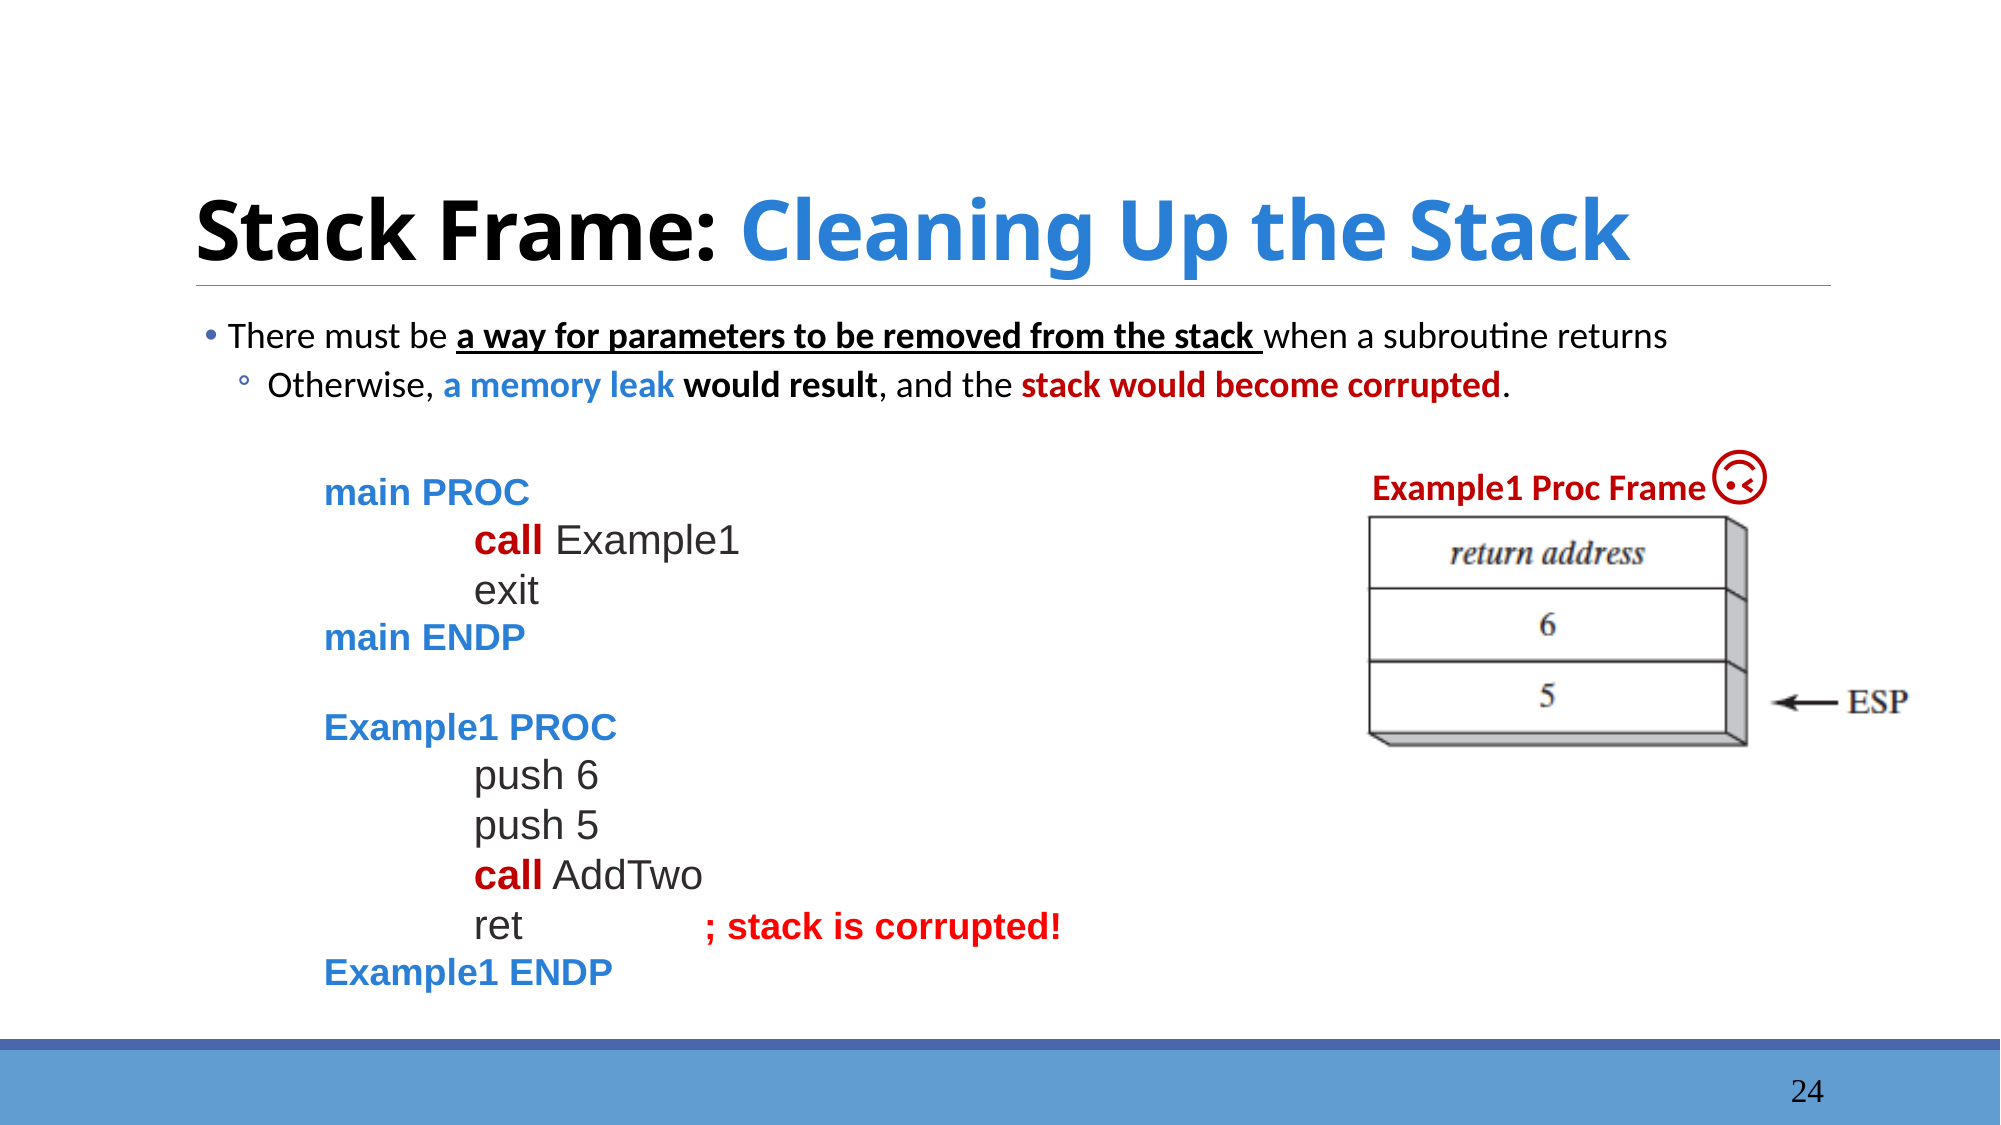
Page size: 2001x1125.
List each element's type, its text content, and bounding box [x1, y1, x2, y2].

text_box main PROC call Example1 exit main ENDP Example1 PROC push 6 push 5 call AddTwo ret ; stack is corrupted! Example1 ENDP [309, 460, 1310, 1001]
title Stack Frame: Cleaning Up the Stack [180, 47, 1830, 285]
picture [1345, 484, 1955, 761]
slide_number 25 [1624, 1059, 1840, 1120]
list There must be a way for parameters to be removed from the stack when a subroutine returns Otherwise, a memory leak would result, and the stack would become corrupted. [204, 308, 1855, 969]
text_box Example1 Proc Frame🙃 [1357, 430, 1788, 481]
